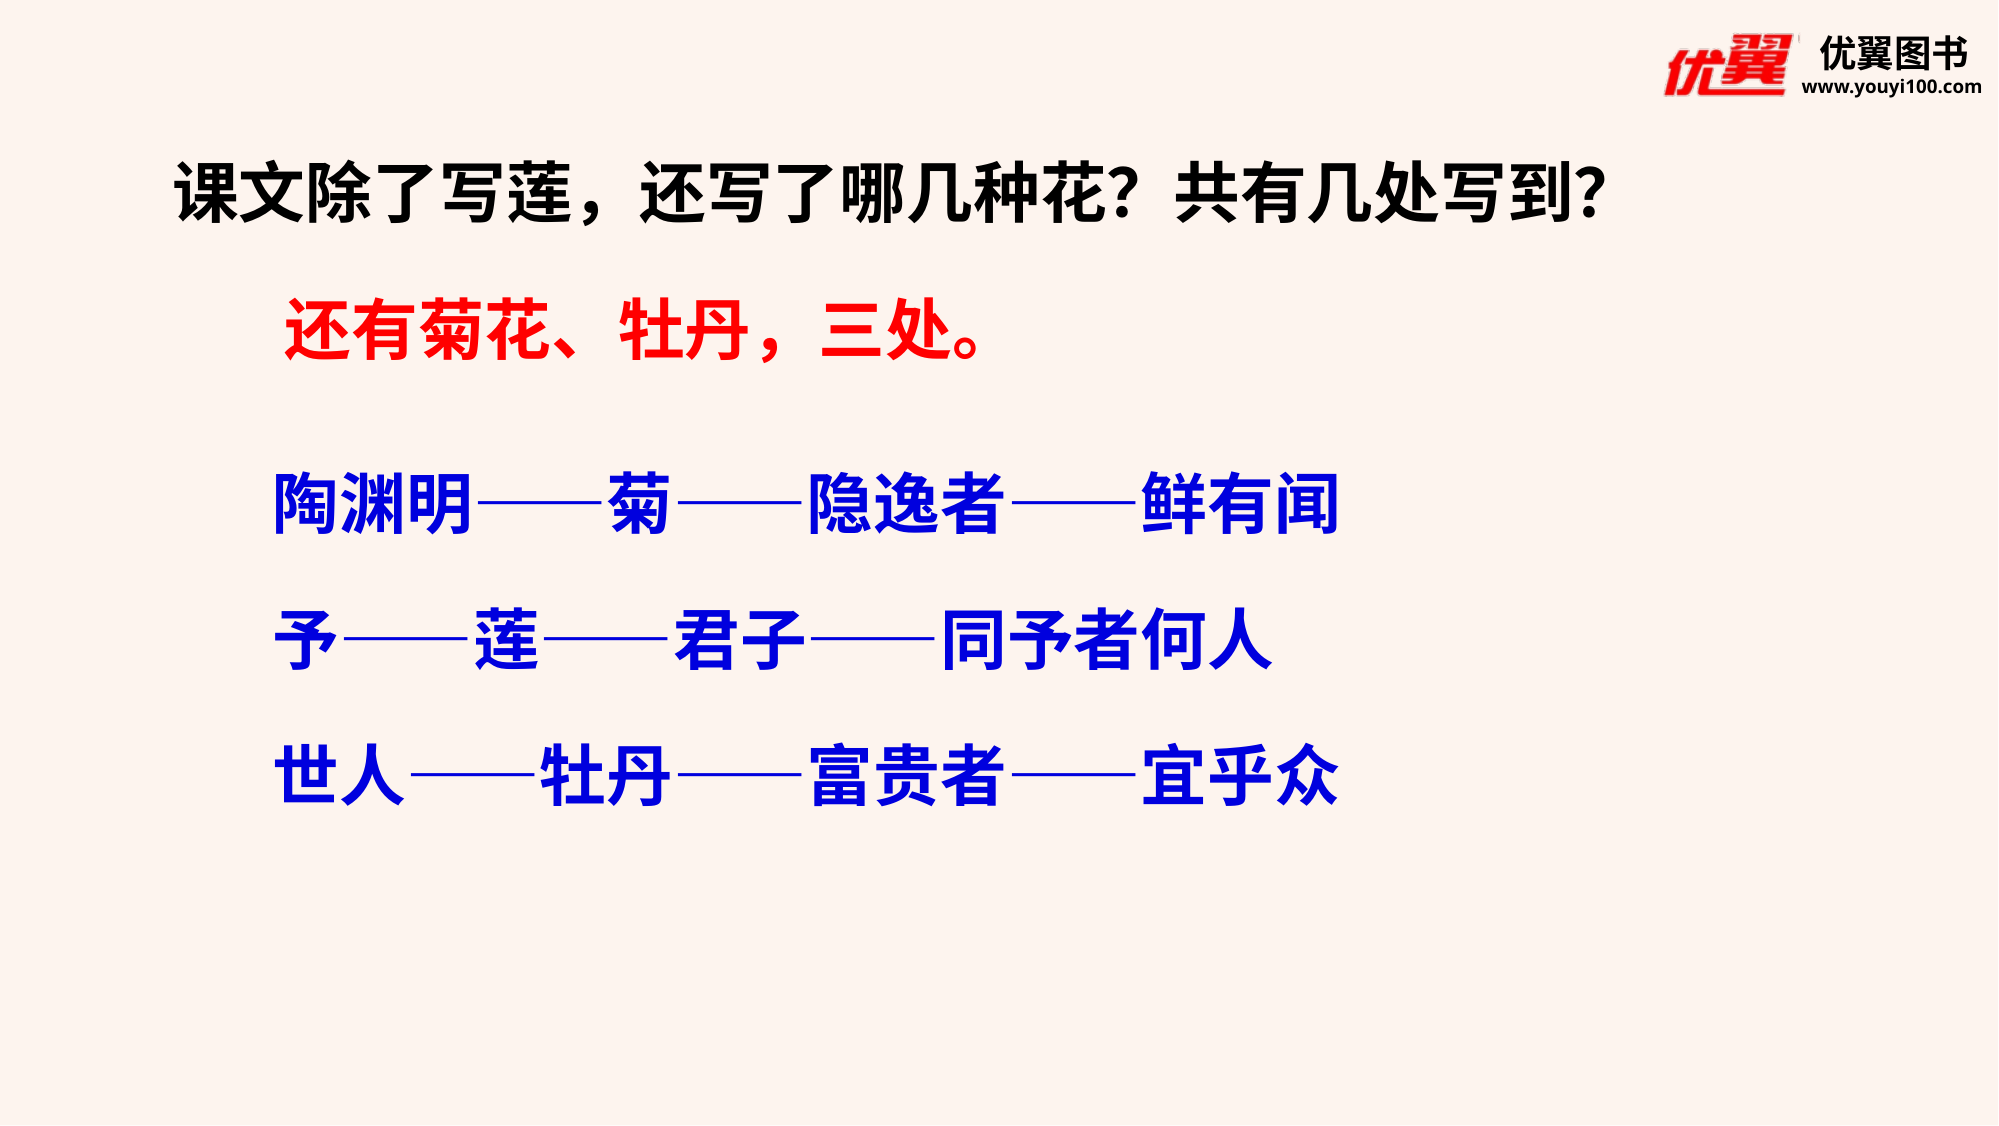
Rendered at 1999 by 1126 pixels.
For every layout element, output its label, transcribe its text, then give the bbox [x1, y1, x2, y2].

picture [1662, 30, 1801, 98]
text_box 还有菊花、牡丹，三处。 [266, 279, 1037, 377]
text_box 课文除了写莲，还写了哪几种花？共有几处写到？ [77, 101, 1849, 240]
text_box 陶渊明——菊——隐逸者——鲜有闻 予——莲——君子——同予者何人 世人——牡丹——富贵者——宜乎众 [255, 397, 1432, 823]
